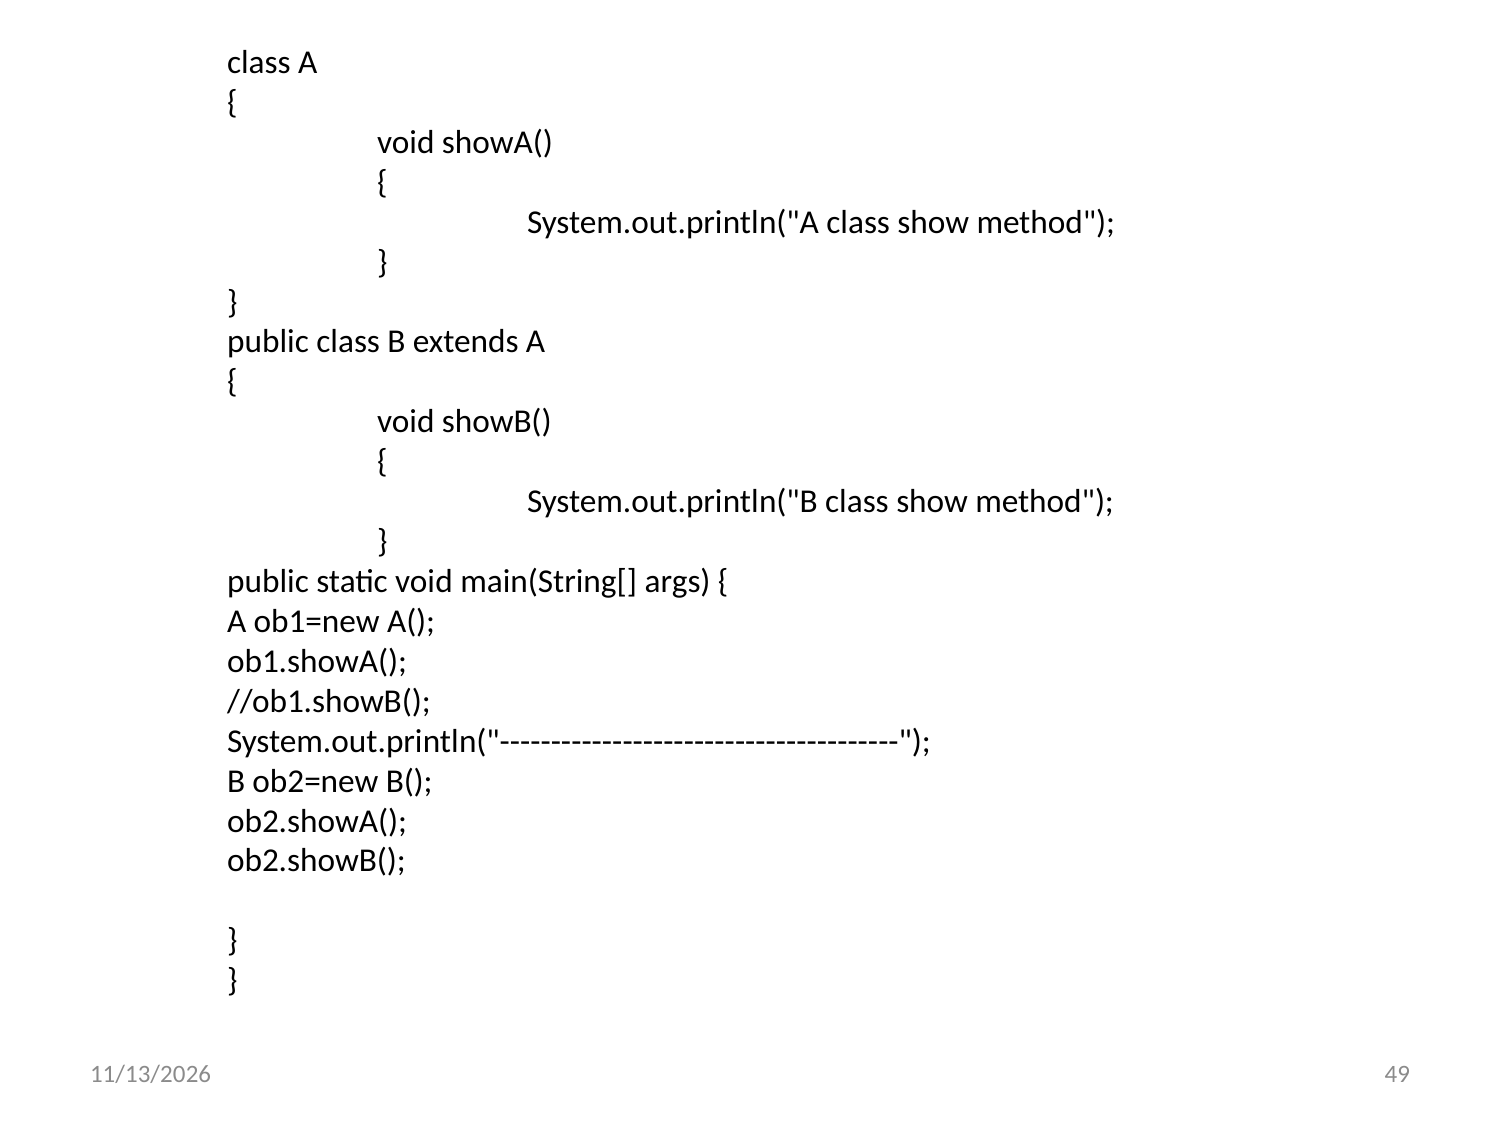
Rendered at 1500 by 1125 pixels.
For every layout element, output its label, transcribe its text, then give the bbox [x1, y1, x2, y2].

text_box class A { void showA() { System.out.println("A class show method"); } } public class B extends A { void showB() { System.out.println("B class show method"); } public static void main(String[] args) { A ob1=new A(); ob1.showA(); //ob1.showB(); System.out.println("---------------------------------------"); B ob2=new B(); ob2.showA(); ob2.showB(); } } [212, 32, 1338, 1006]
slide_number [75, 1042, 425, 1103]
slide_number 49 [1074, 1042, 1425, 1103]
